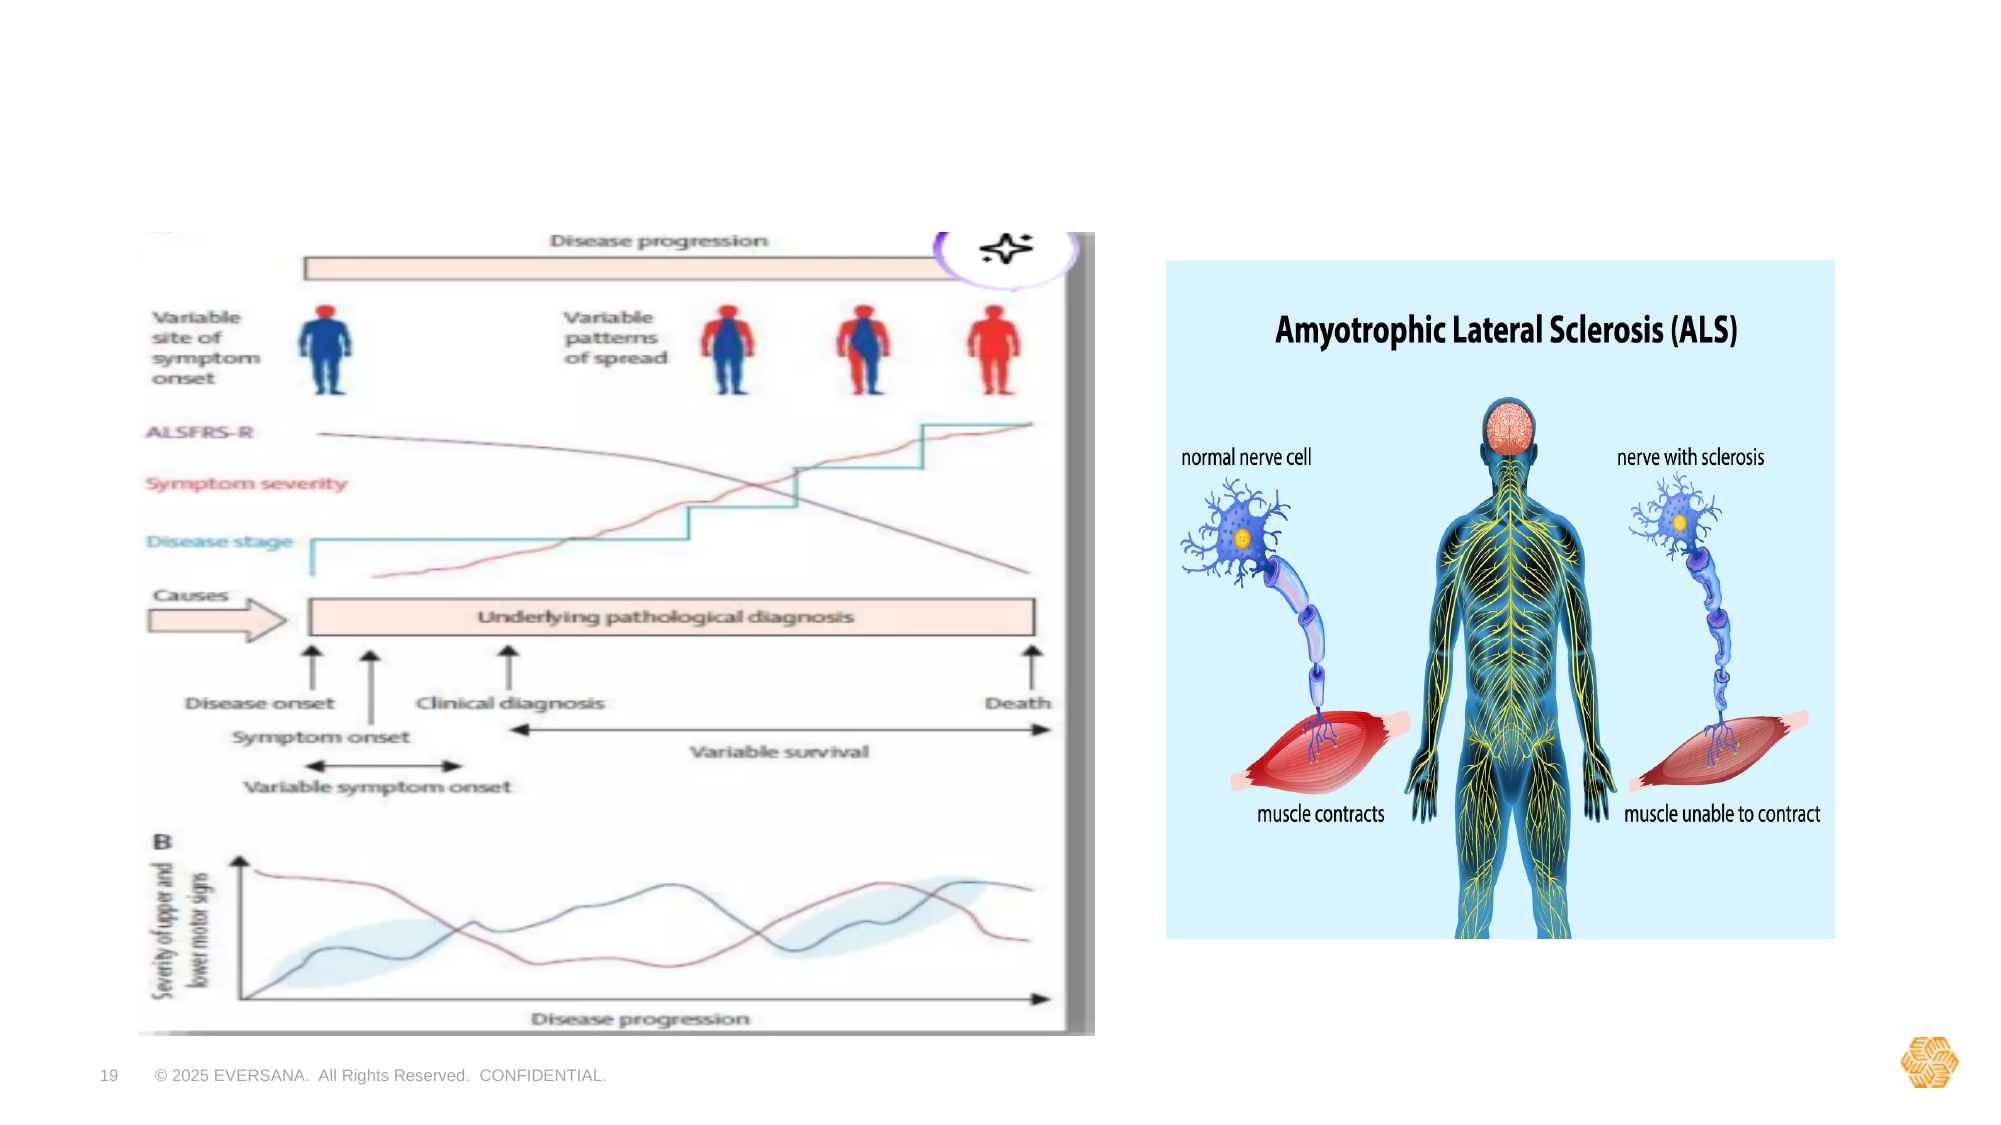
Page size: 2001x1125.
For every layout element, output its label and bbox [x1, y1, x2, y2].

picture [1165, 260, 1835, 939]
picture [1900, 1037, 1960, 1088]
picture [138, 232, 1096, 1036]
